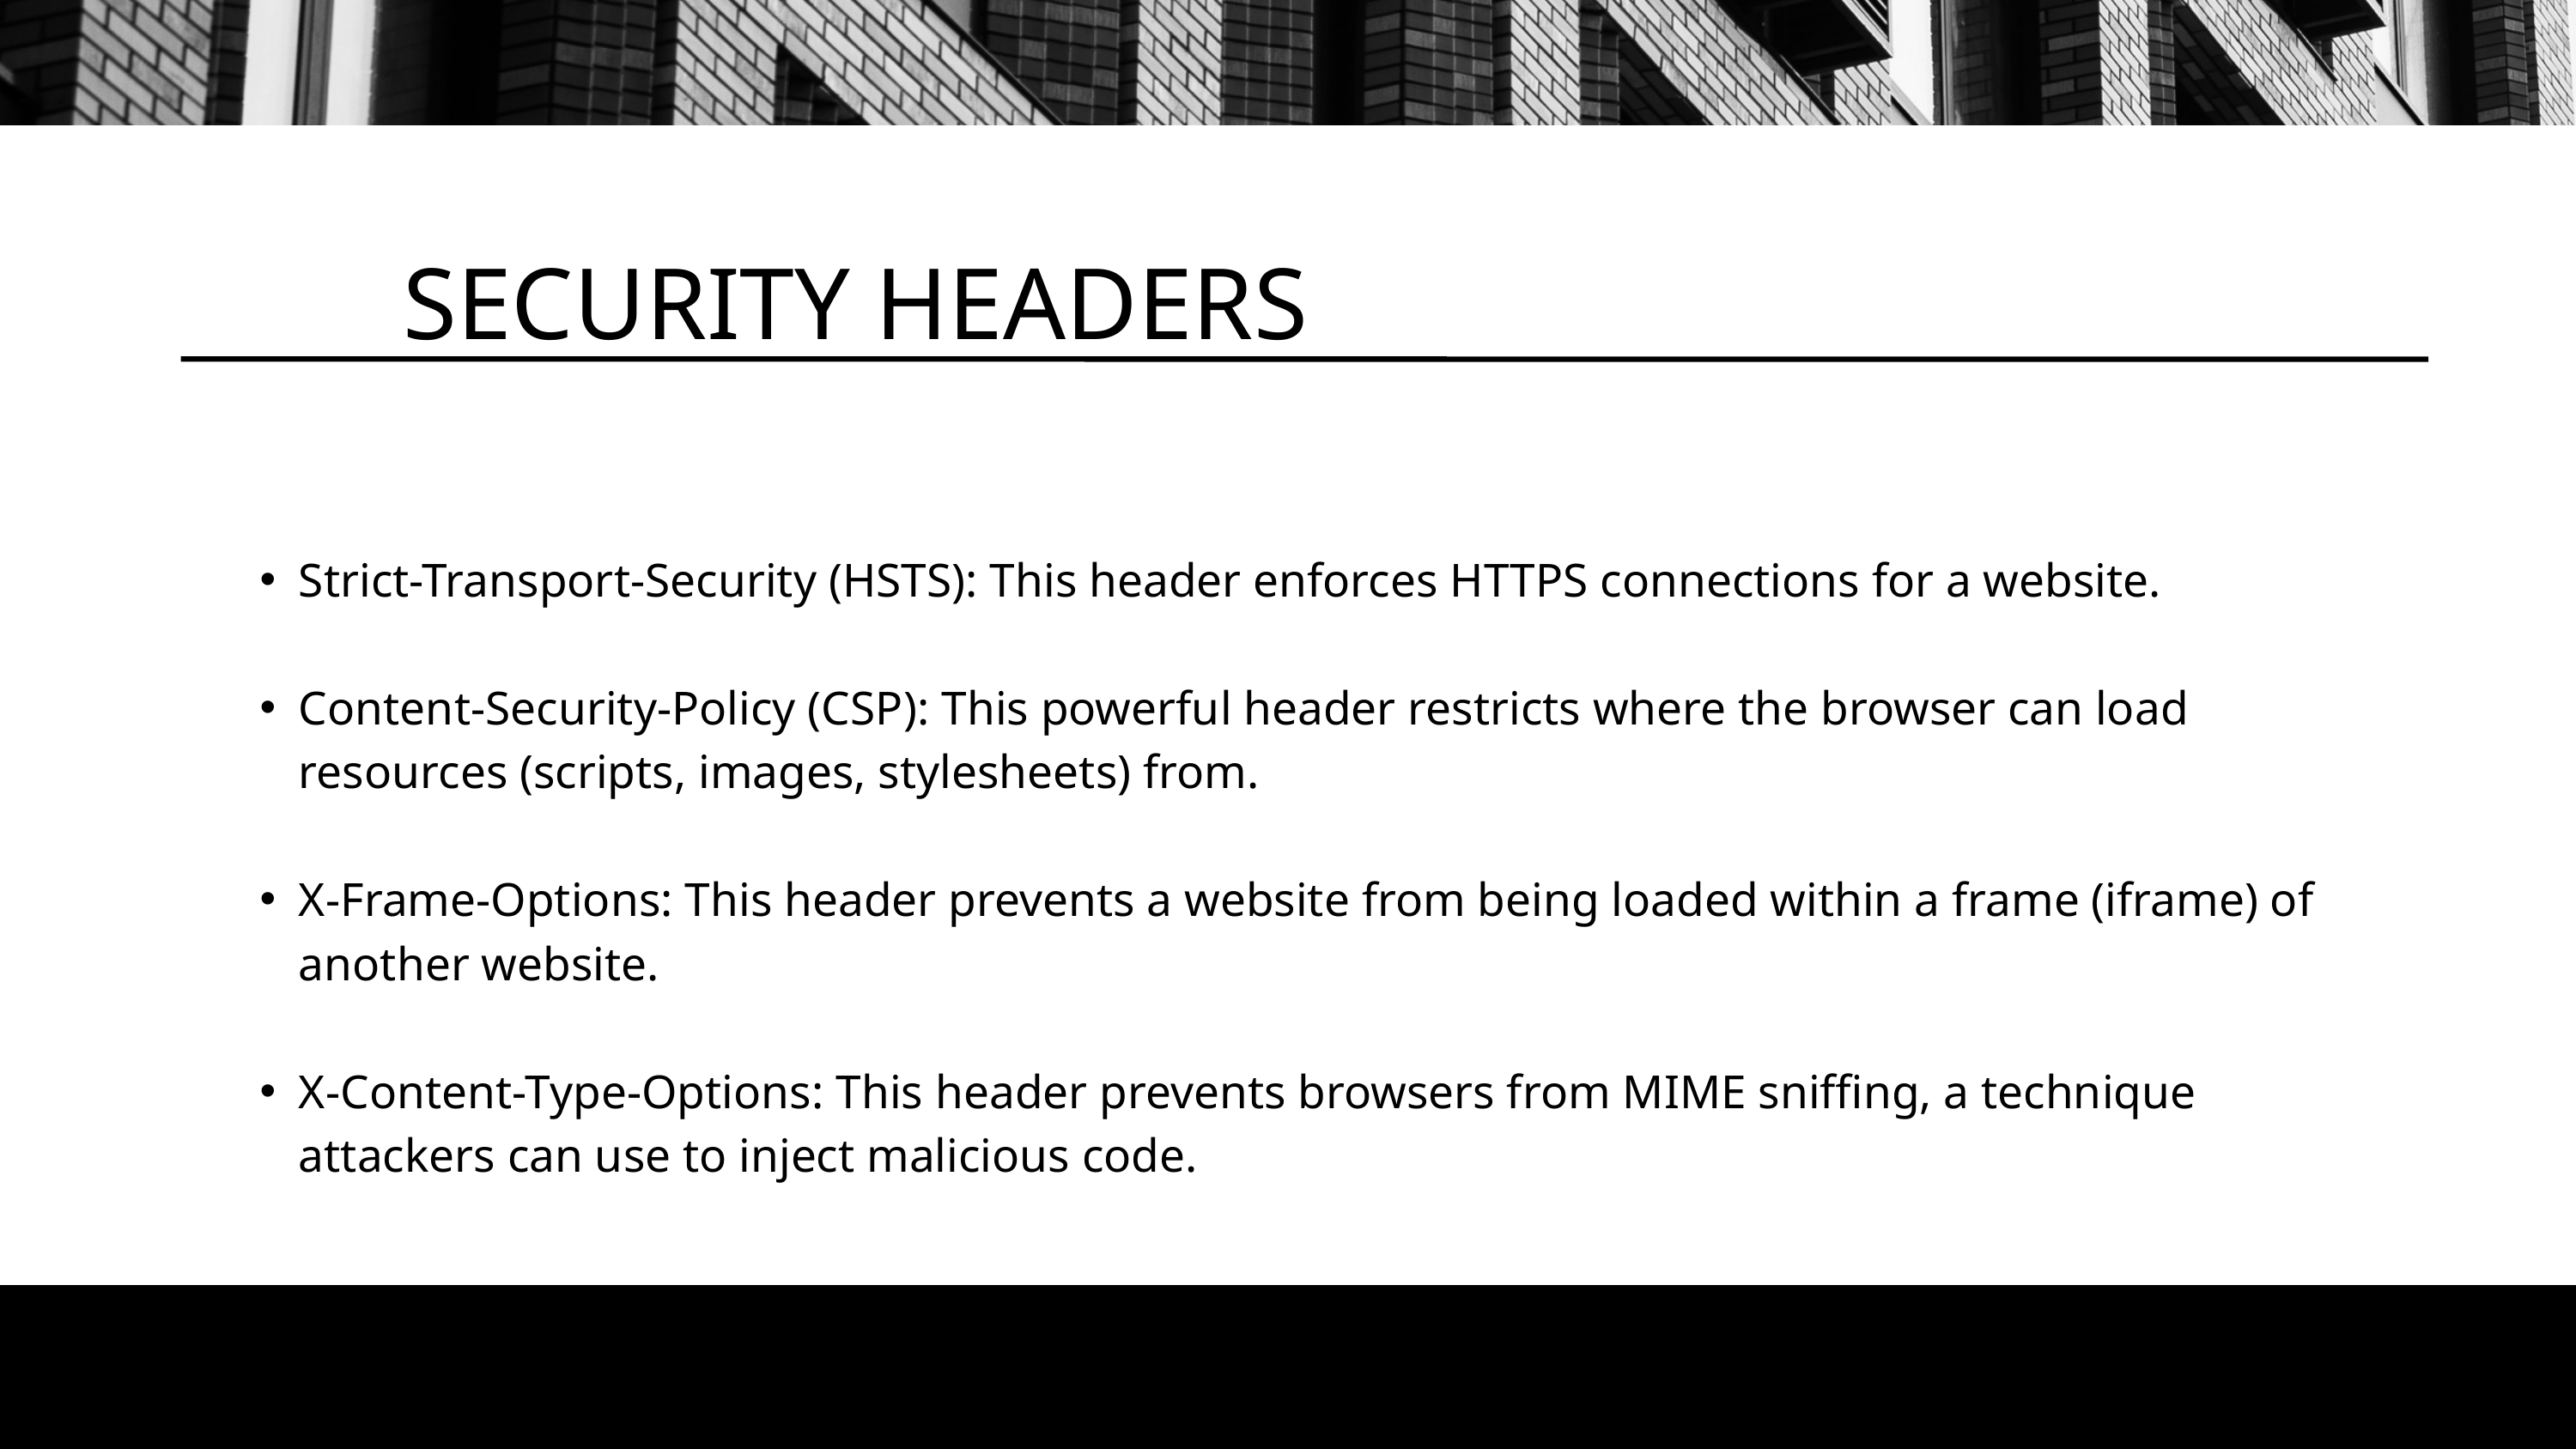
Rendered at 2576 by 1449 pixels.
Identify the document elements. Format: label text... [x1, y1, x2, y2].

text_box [0, 1284, 2576, 1449]
text_box Strict-Transport-Security (HSTS): This header enforces HTTPS connections for a website. Content-Security-Policy (CSP): This powerful header restricts where the browser can load resources (scripts, images, stylesheets) from. X-Frame-Options: This header prevents a website from being loaded within a frame (iframe) of another website. X-Content-Type-Options: This header prevents browsers from MIME sniffing, a technique attackers can use to inject malicious code. [221, 542, 2355, 1182]
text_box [0, 0, 2576, 125]
text_box SECURITY HEADERS [403, 233, 2173, 359]
